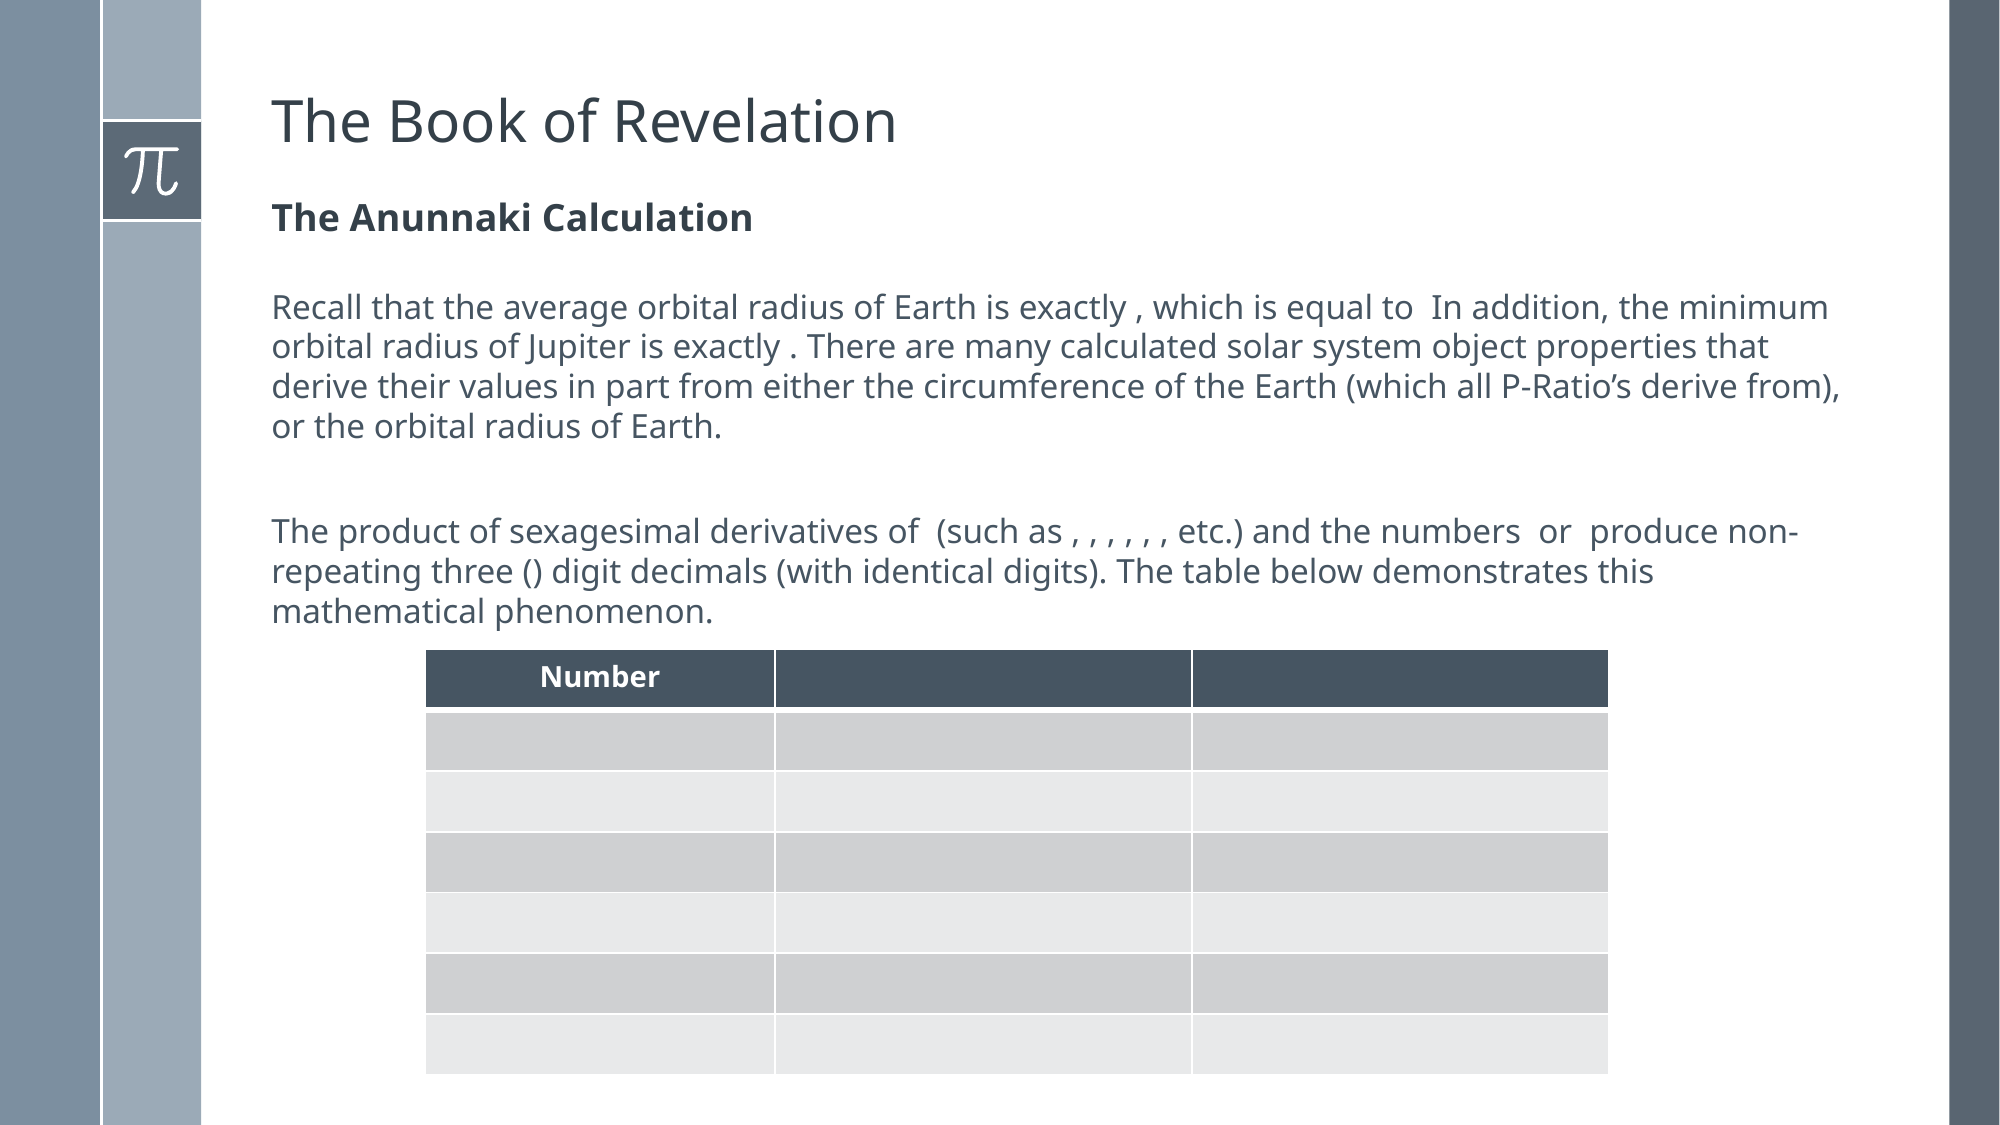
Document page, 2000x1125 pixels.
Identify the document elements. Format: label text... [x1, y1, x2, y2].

title The Book of Revelation [256, 96, 1862, 162]
text_box The Anunnaki Calculation [256, 162, 1862, 247]
